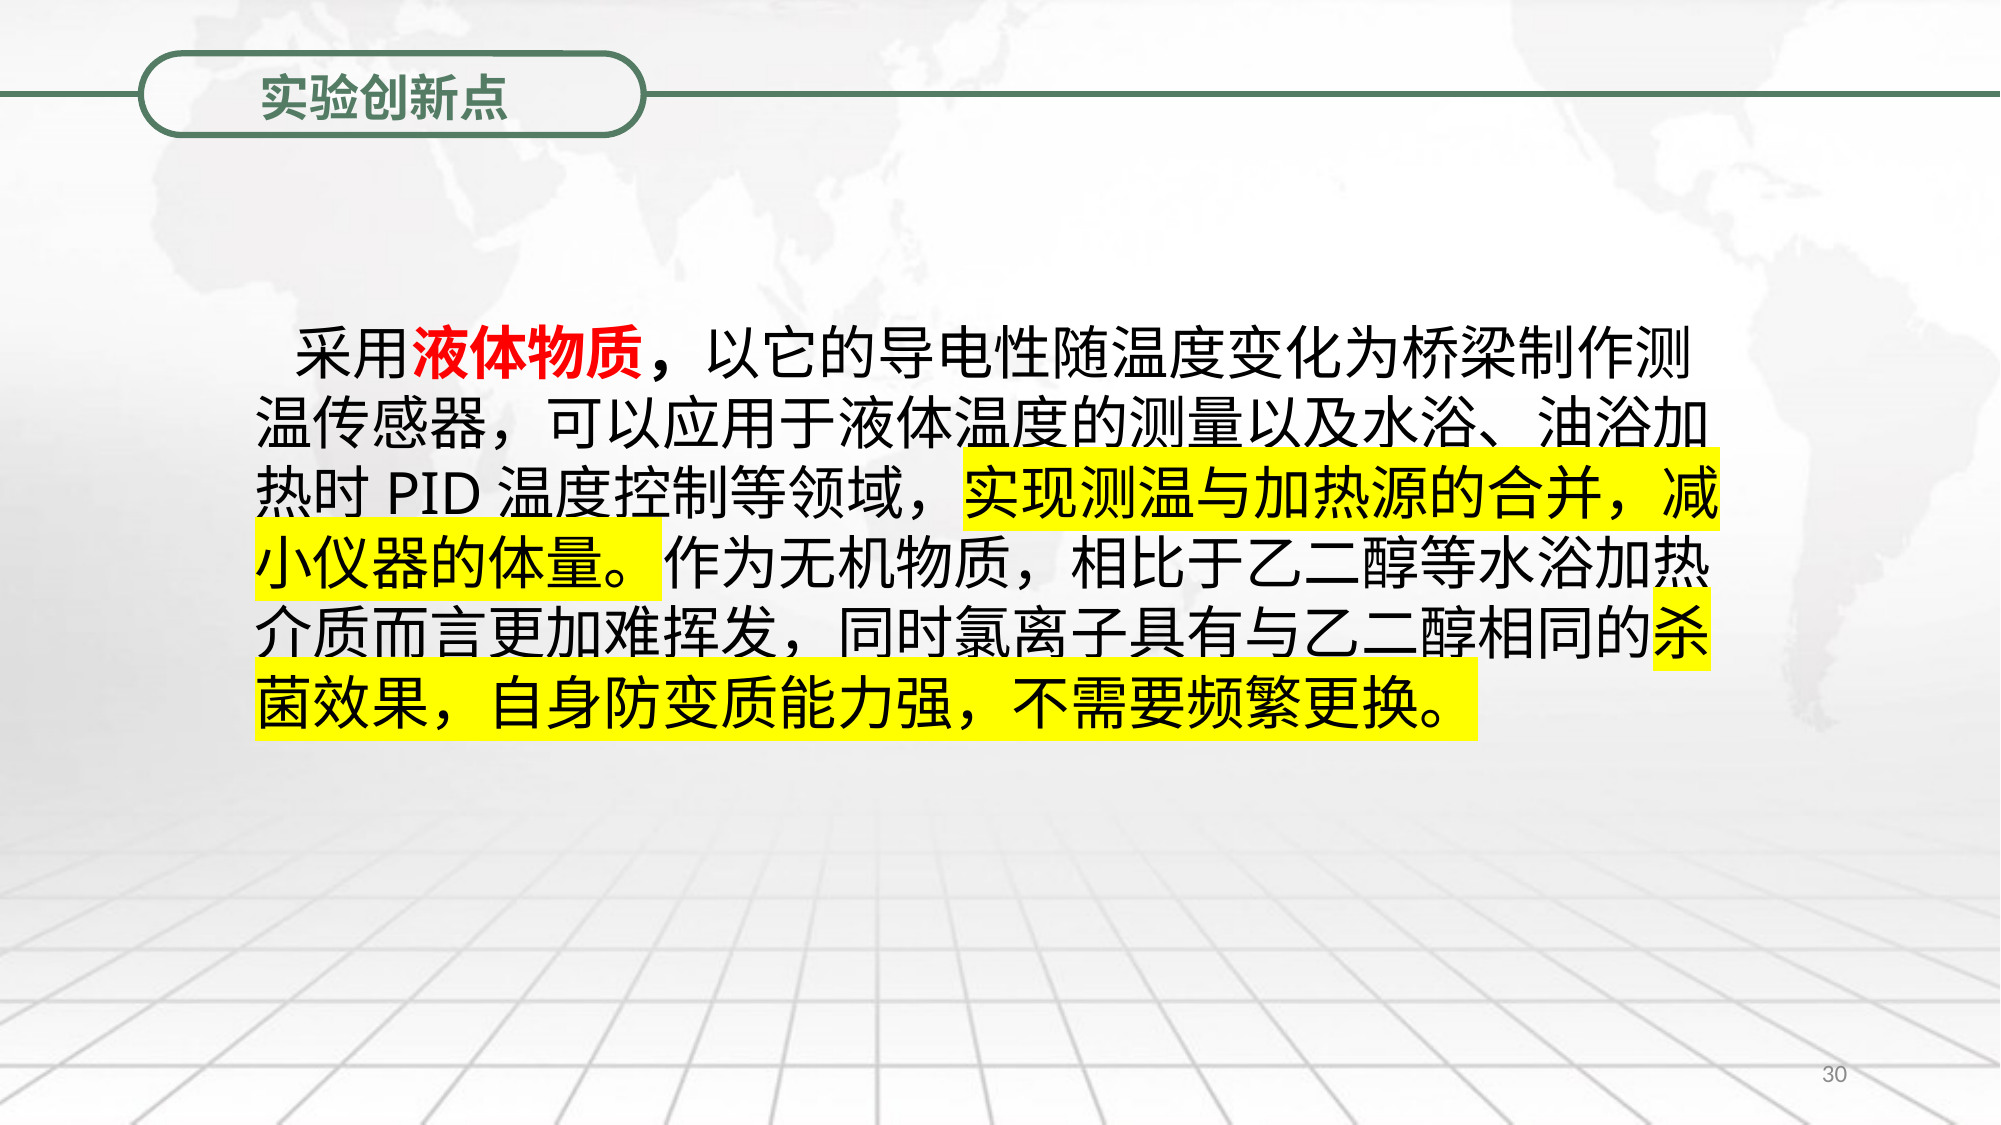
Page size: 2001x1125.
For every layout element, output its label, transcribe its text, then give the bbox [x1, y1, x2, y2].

text_box 实验创新点 [185, 59, 584, 135]
text_box 采用液体物质，以它的导电性随温度变化为桥梁制作测温传感器，可以应用于液体温度的测量以及水浴、油浴加热时PID温度控制等领域，实现测温与加热源的合并，减小仪器的体量。作为无机物质，相比于乙二醇等水浴加热介质而言更加难挥发，同时氯离子具有与乙二醇相同的杀菌效果，自身防变质能力强，不需要频繁更换。 [239, 308, 1760, 744]
text_box [139, 52, 645, 137]
picture [0, 0, 2001, 1125]
slide_number 30 [1412, 1042, 1863, 1103]
